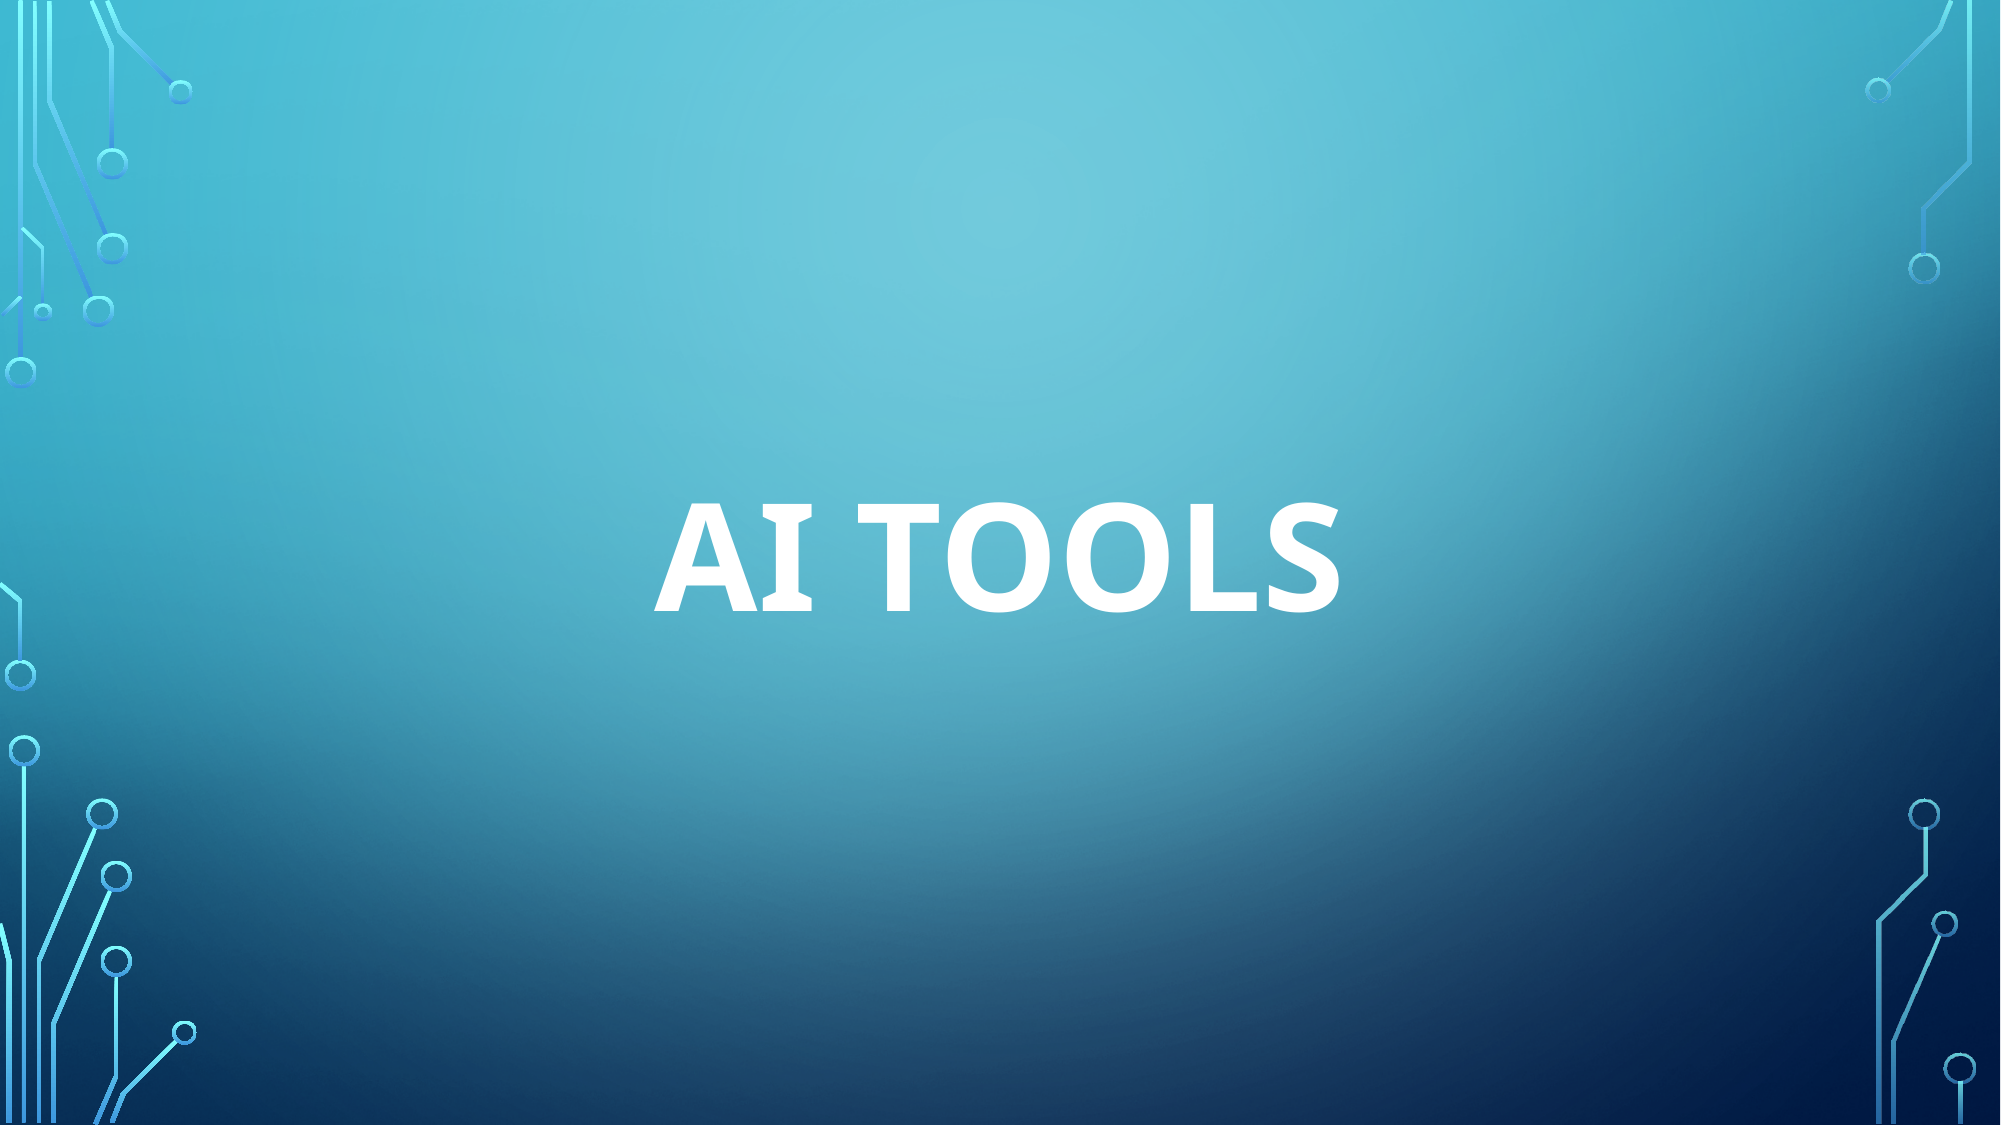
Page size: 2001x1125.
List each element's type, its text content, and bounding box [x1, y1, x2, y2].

title Ai tools [187, 441, 1813, 684]
